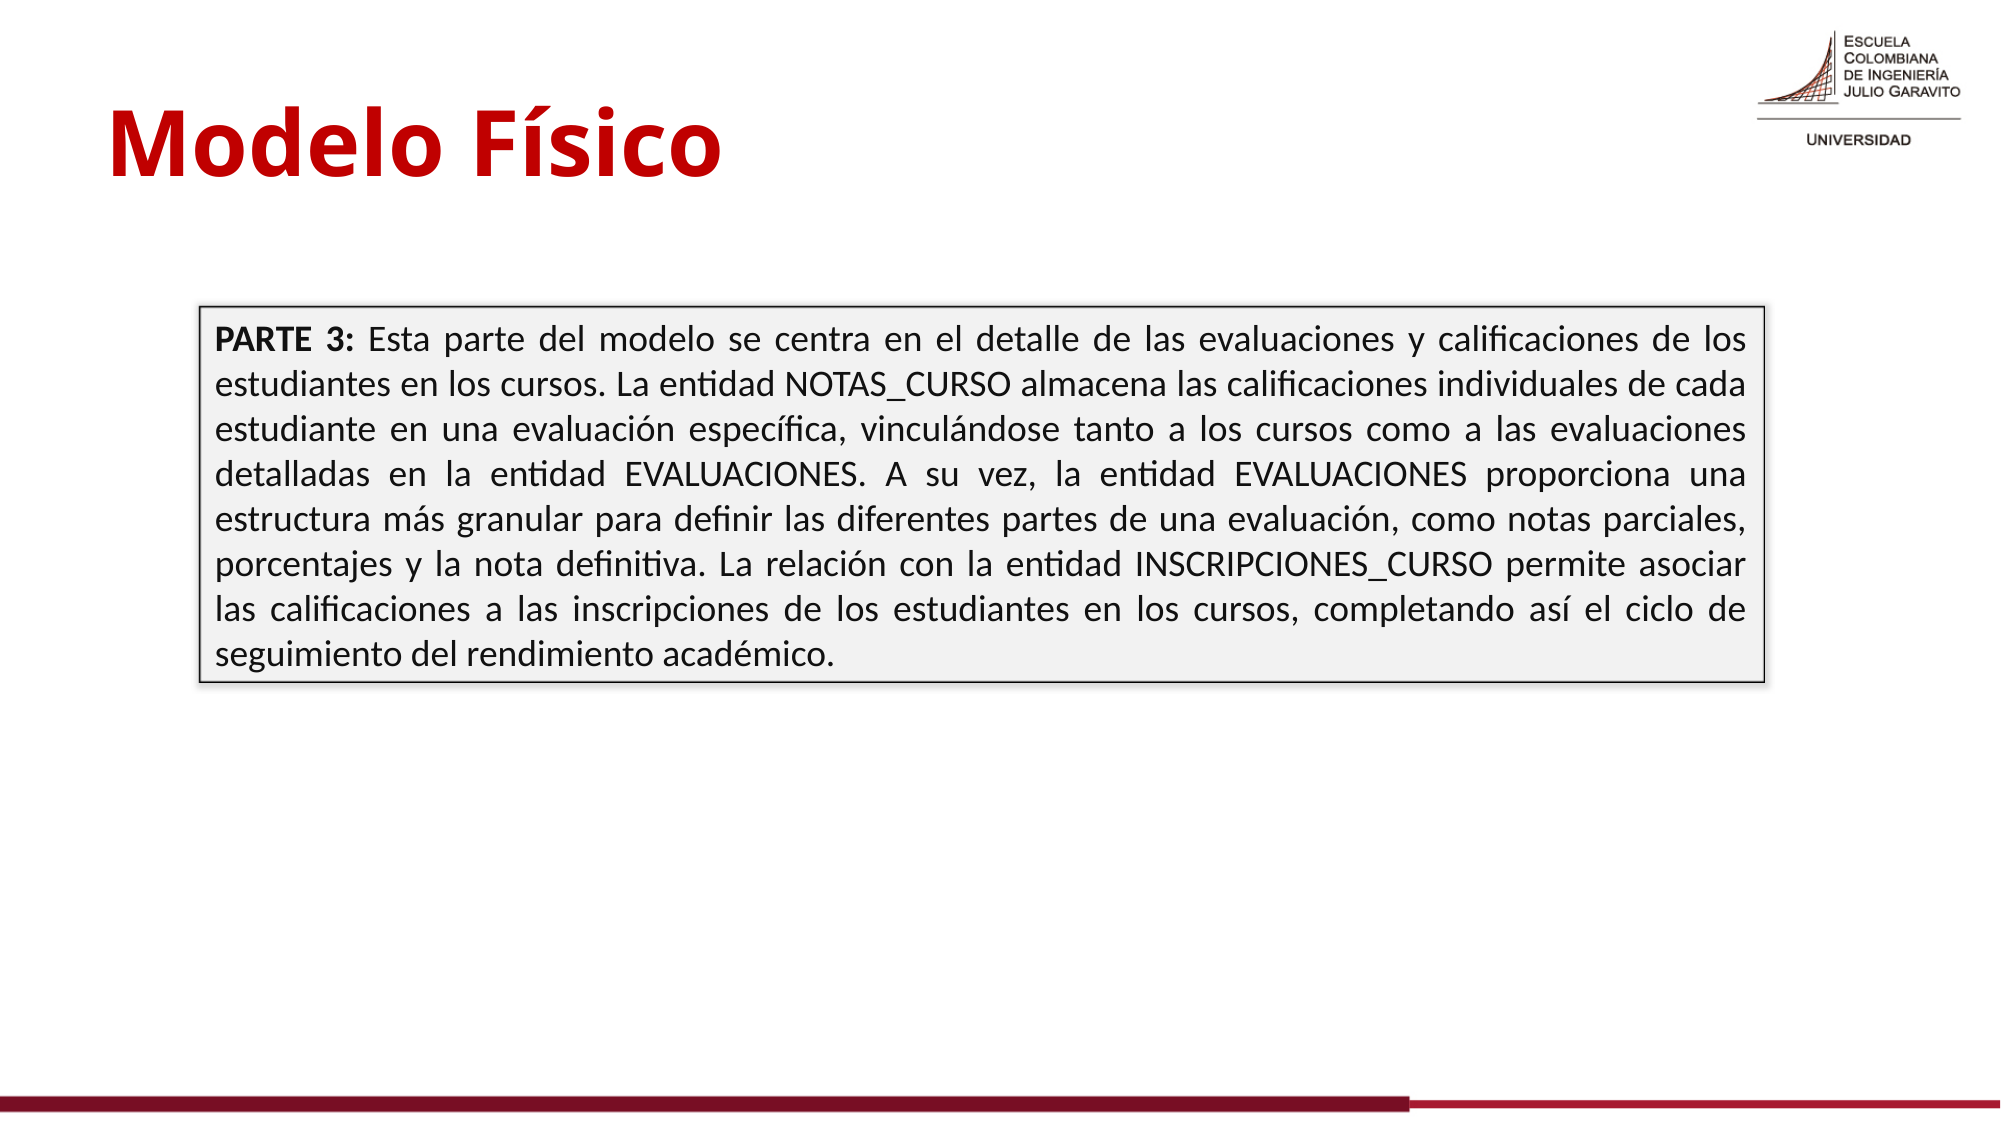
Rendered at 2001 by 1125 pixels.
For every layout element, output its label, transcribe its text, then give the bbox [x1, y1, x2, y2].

picture [0, 0, 2001, 1125]
text_box Modelo Físico [90, 88, 1229, 205]
text_box PARTE 3: Esta parte del modelo se centra en el detalle de las evaluaciones y calificaciones de los estudiantes en los cursos. La entidad NOTAS_CURSO almacena las calificaciones individuales de cada estudiante en una evaluación específica, vinculándose tanto a los cursos como a las evaluaciones detalladas en la entidad EVALUACIONES. A su vez, la entidad EVALUACIONES proporciona una estructura más granular para definir las diferentes partes de una evaluación, como notas parciales, porcentajes y la nota definitiva. La relación con la entidad INSCRIPCIONES_CURSO permite asociar las calificaciones a las inscripciones de los estudiantes en los cursos, completando así el ciclo de seguimiento del rendimiento académico. [200, 307, 1765, 683]
